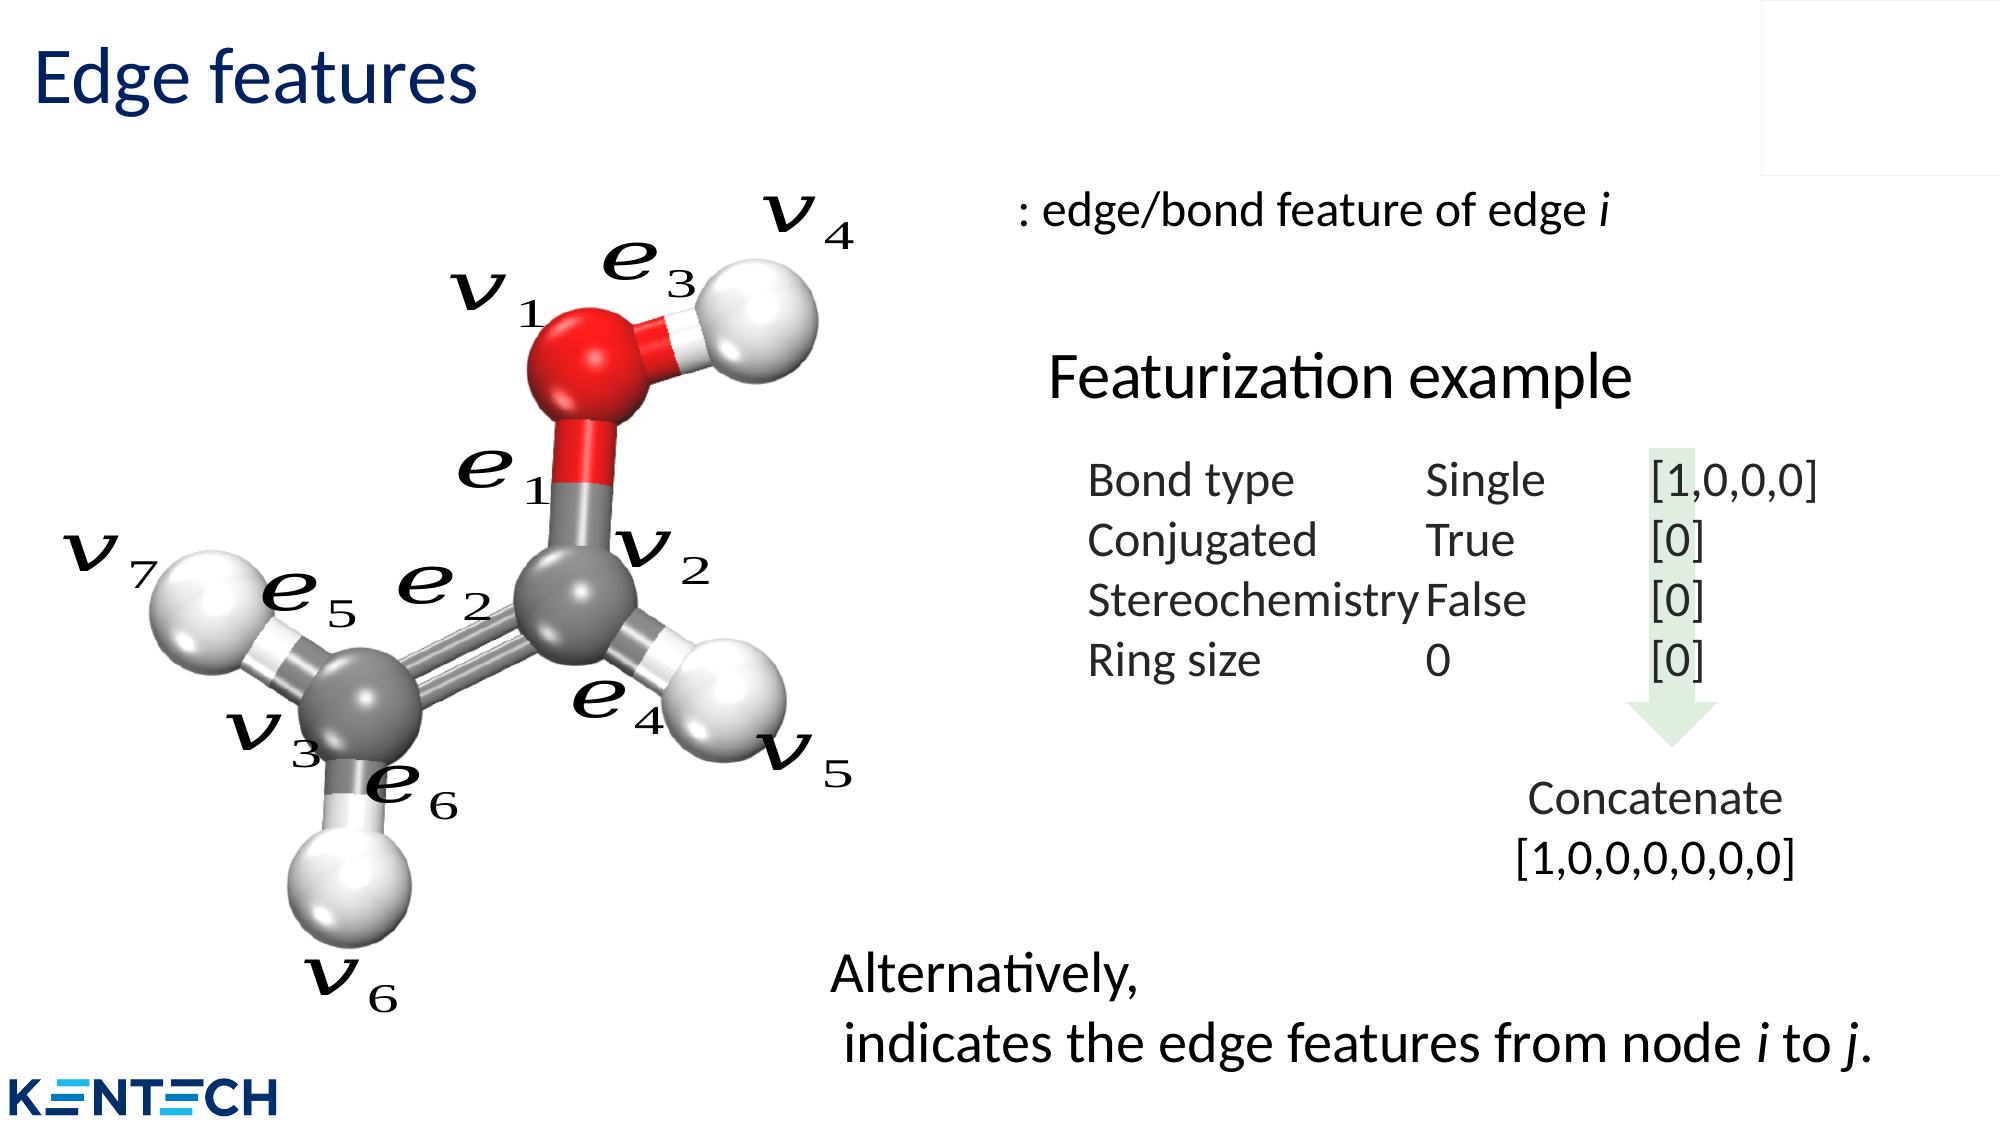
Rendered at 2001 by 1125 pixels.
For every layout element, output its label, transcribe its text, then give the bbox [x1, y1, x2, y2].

text_box Concatenate [1,0,0,0,0,0,0] [1499, 757, 1812, 892]
title Edge features [18, 14, 1563, 128]
picture [109, 240, 861, 968]
text_box [1624, 694, 1720, 751]
text_box Bond type Single [1,0,0,0] Conjugated True [0] Stereochemistry False [0] Ring size 0 [0] [1072, 438, 1892, 694]
picture [7, 1075, 283, 1119]
